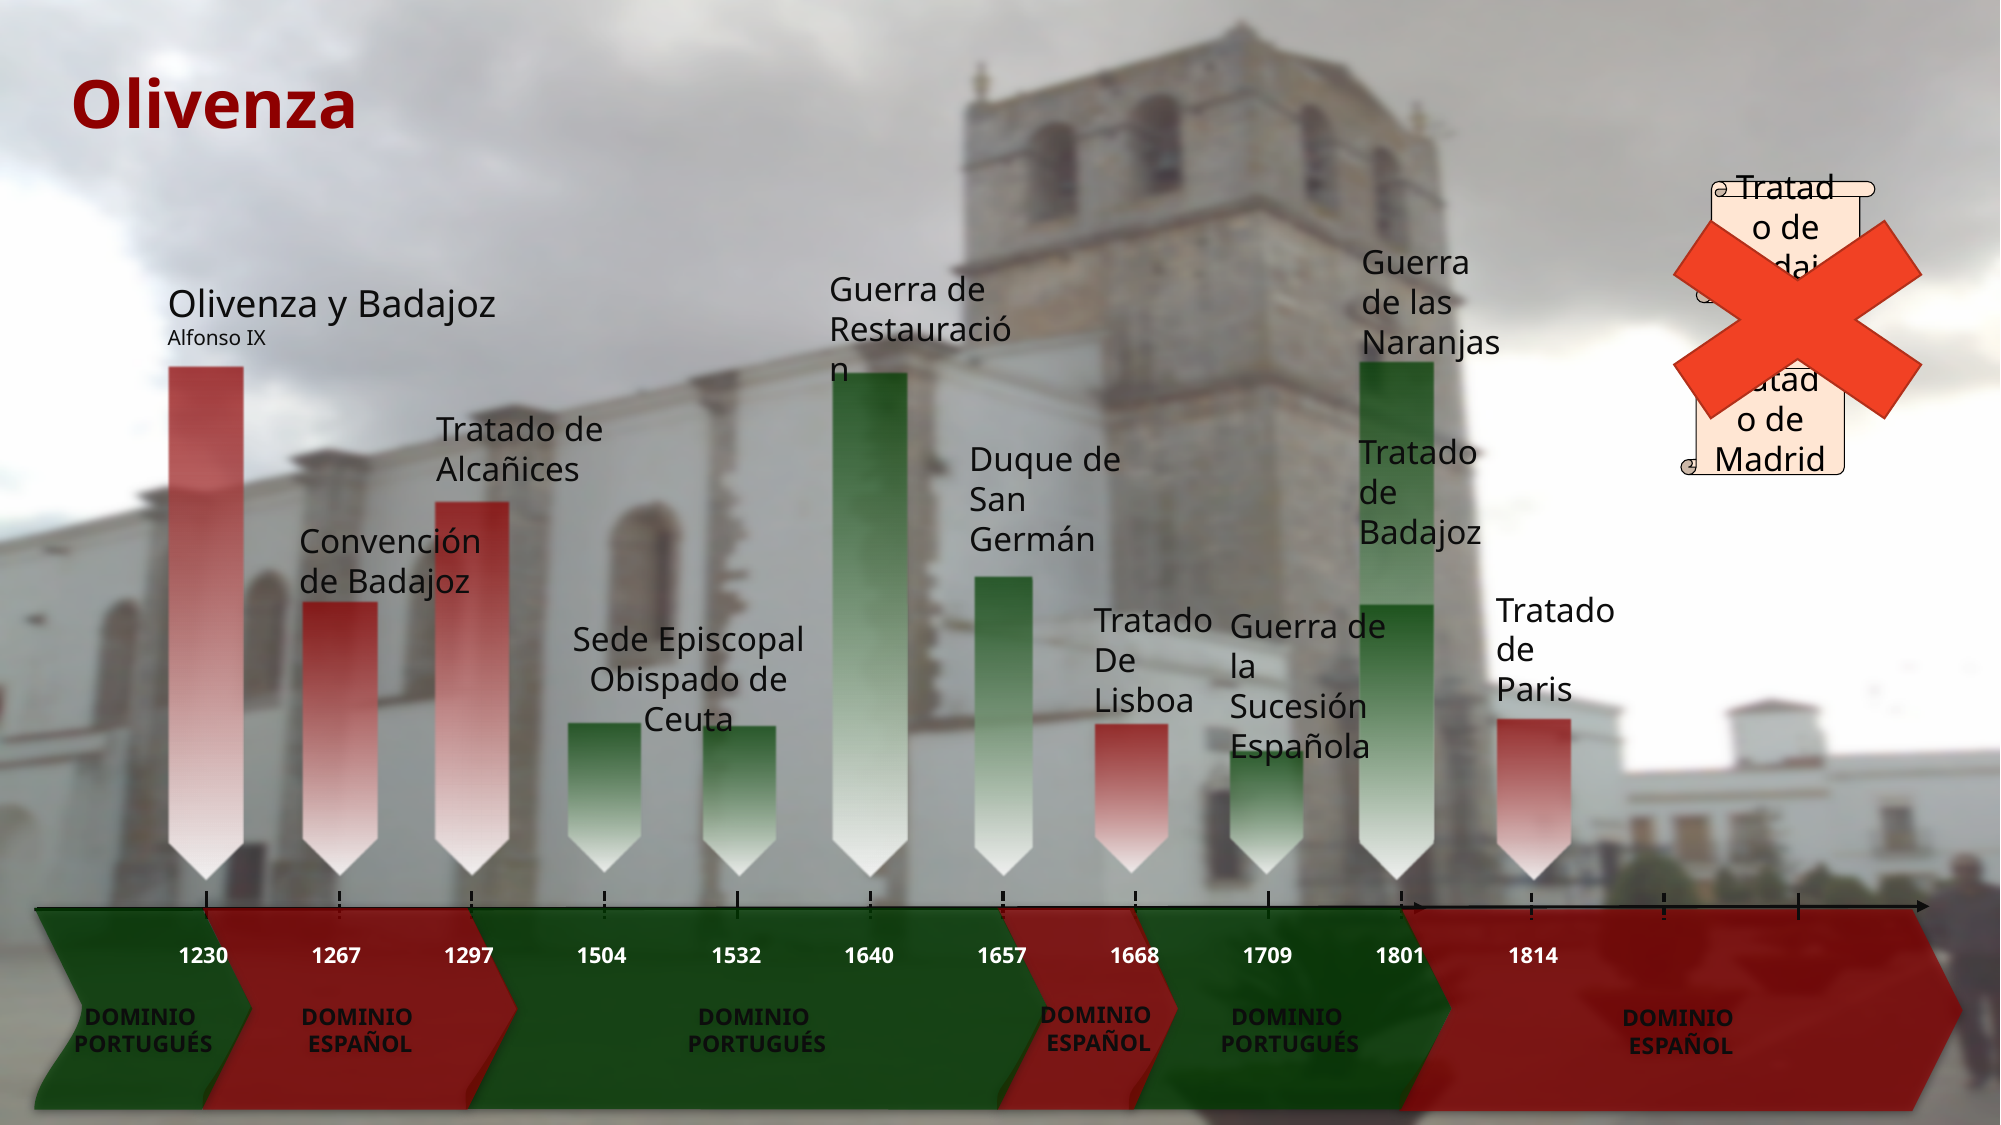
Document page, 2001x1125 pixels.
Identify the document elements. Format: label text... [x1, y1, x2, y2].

text_box Guerra de Restauración [829, 268, 1030, 279]
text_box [0, 0, 2000, 1125]
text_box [1495, 588, 1637, 884]
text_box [34, 279, 1963, 1112]
text_box [1672, 219, 1923, 279]
text_box Tratado de Badajoz [1710, 180, 1876, 278]
text_box Guerra de las Naranjas [1361, 241, 1517, 279]
title Olivenza [70, 70, 409, 160]
